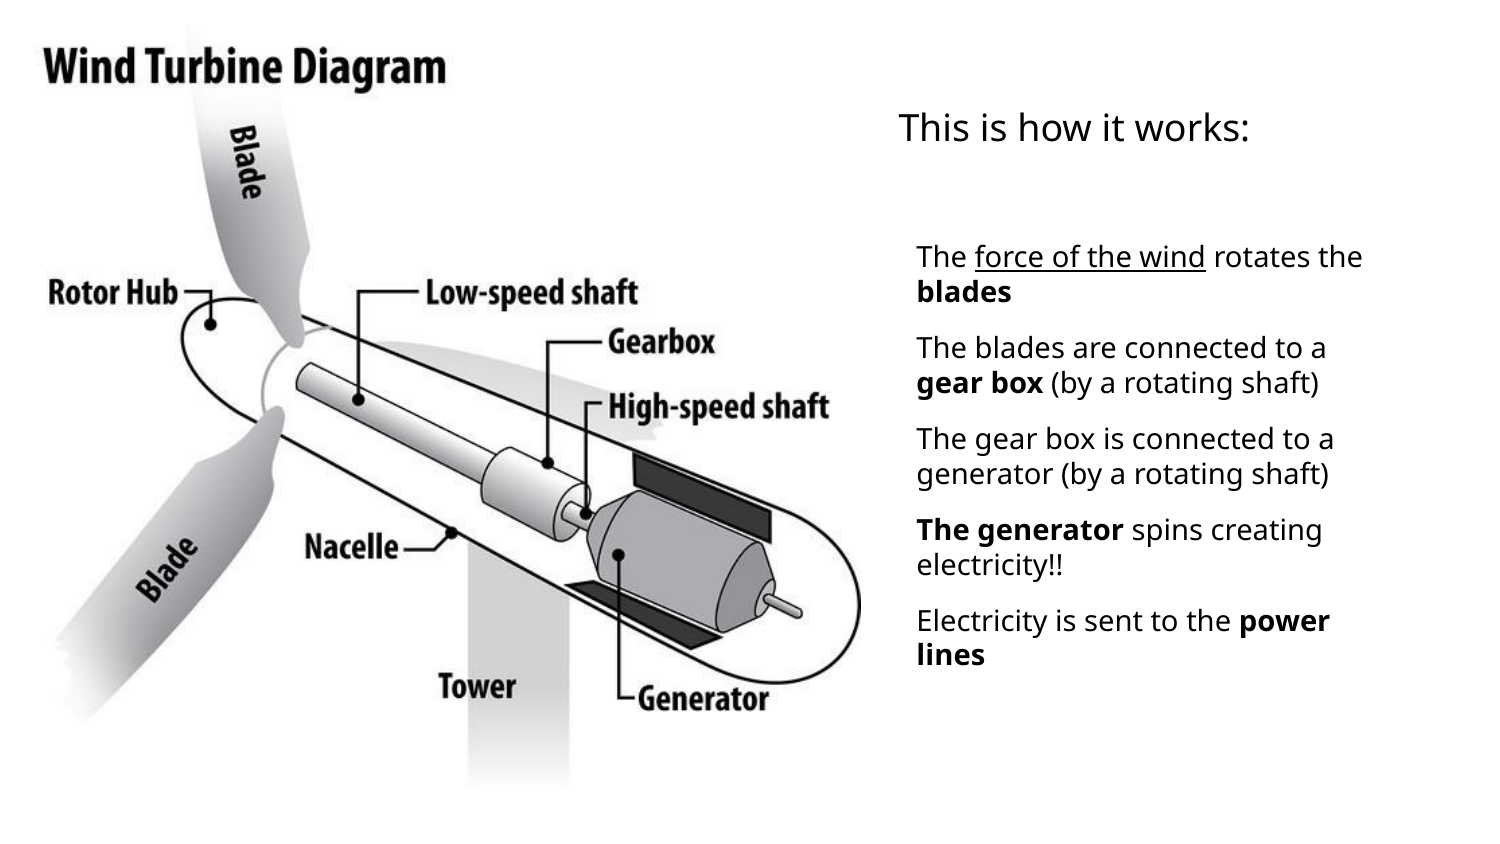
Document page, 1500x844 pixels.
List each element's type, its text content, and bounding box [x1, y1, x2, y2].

text_box This is how it works: [883, 88, 1376, 161]
picture [24, 24, 861, 830]
text_box The force of the wind rotates the blades The blades are connected to a gear box (by a rotating shaft) The gear box is connected to a generator (by a rotating shaft) The generator spins creating electricity!! Electricity is sent to the power lines [901, 223, 1394, 716]
